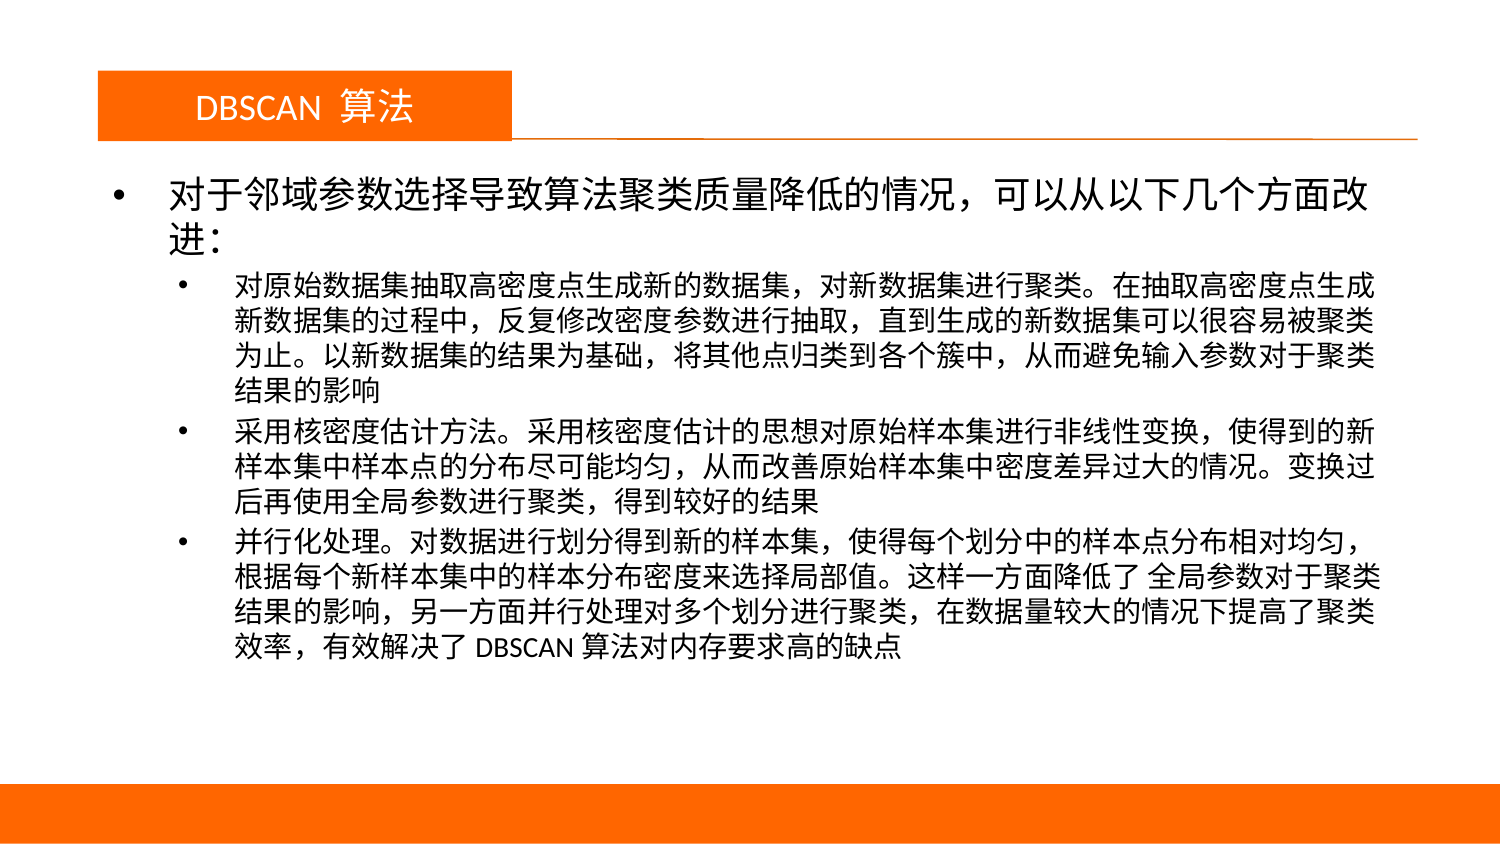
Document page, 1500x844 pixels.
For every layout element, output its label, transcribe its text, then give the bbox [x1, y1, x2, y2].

text_box [0, 782, 1500, 844]
text_box [99, 70, 130, 147]
text_box DBSCAN 算法 [96, 68, 514, 143]
